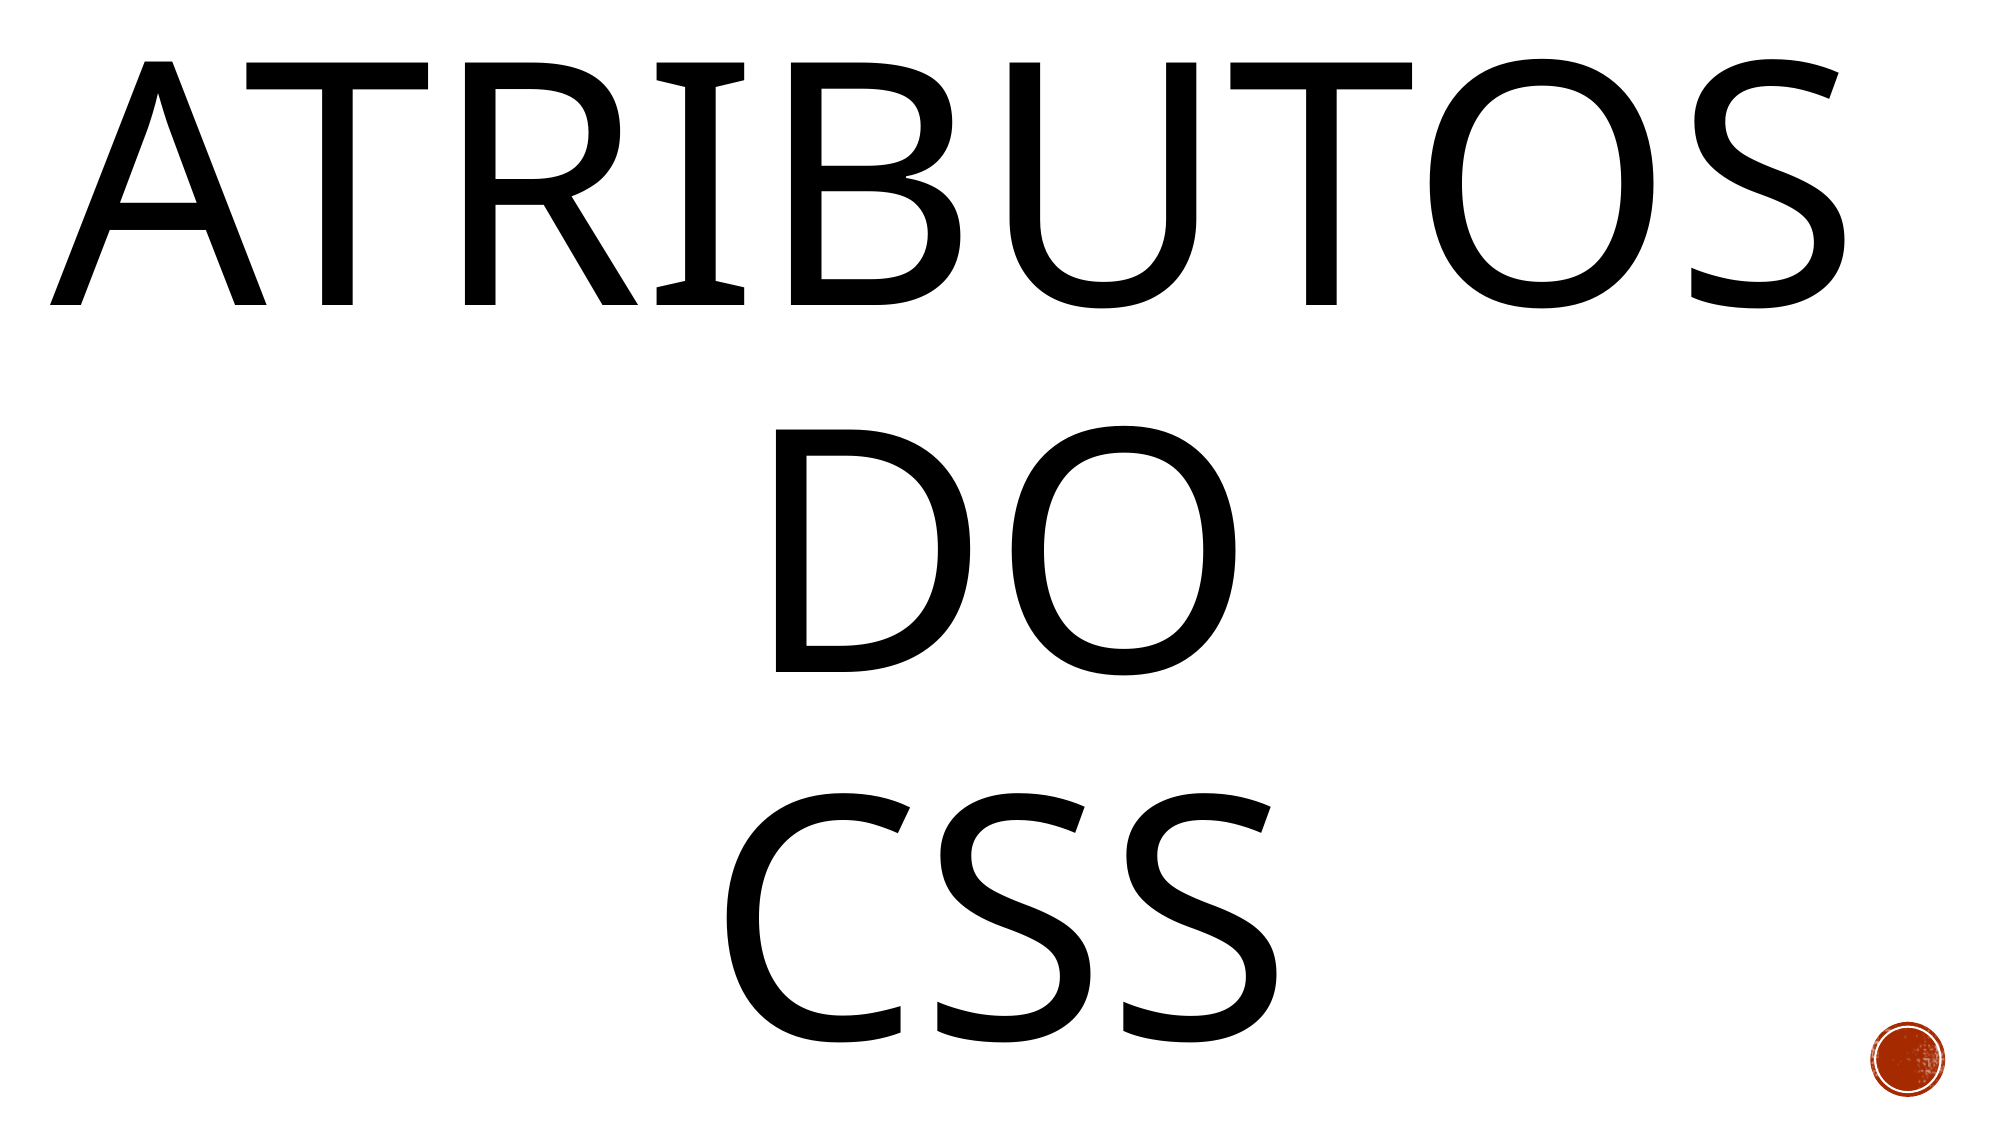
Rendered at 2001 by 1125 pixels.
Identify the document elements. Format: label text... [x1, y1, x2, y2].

title Atributos DO CSS [0, 430, 2000, 695]
